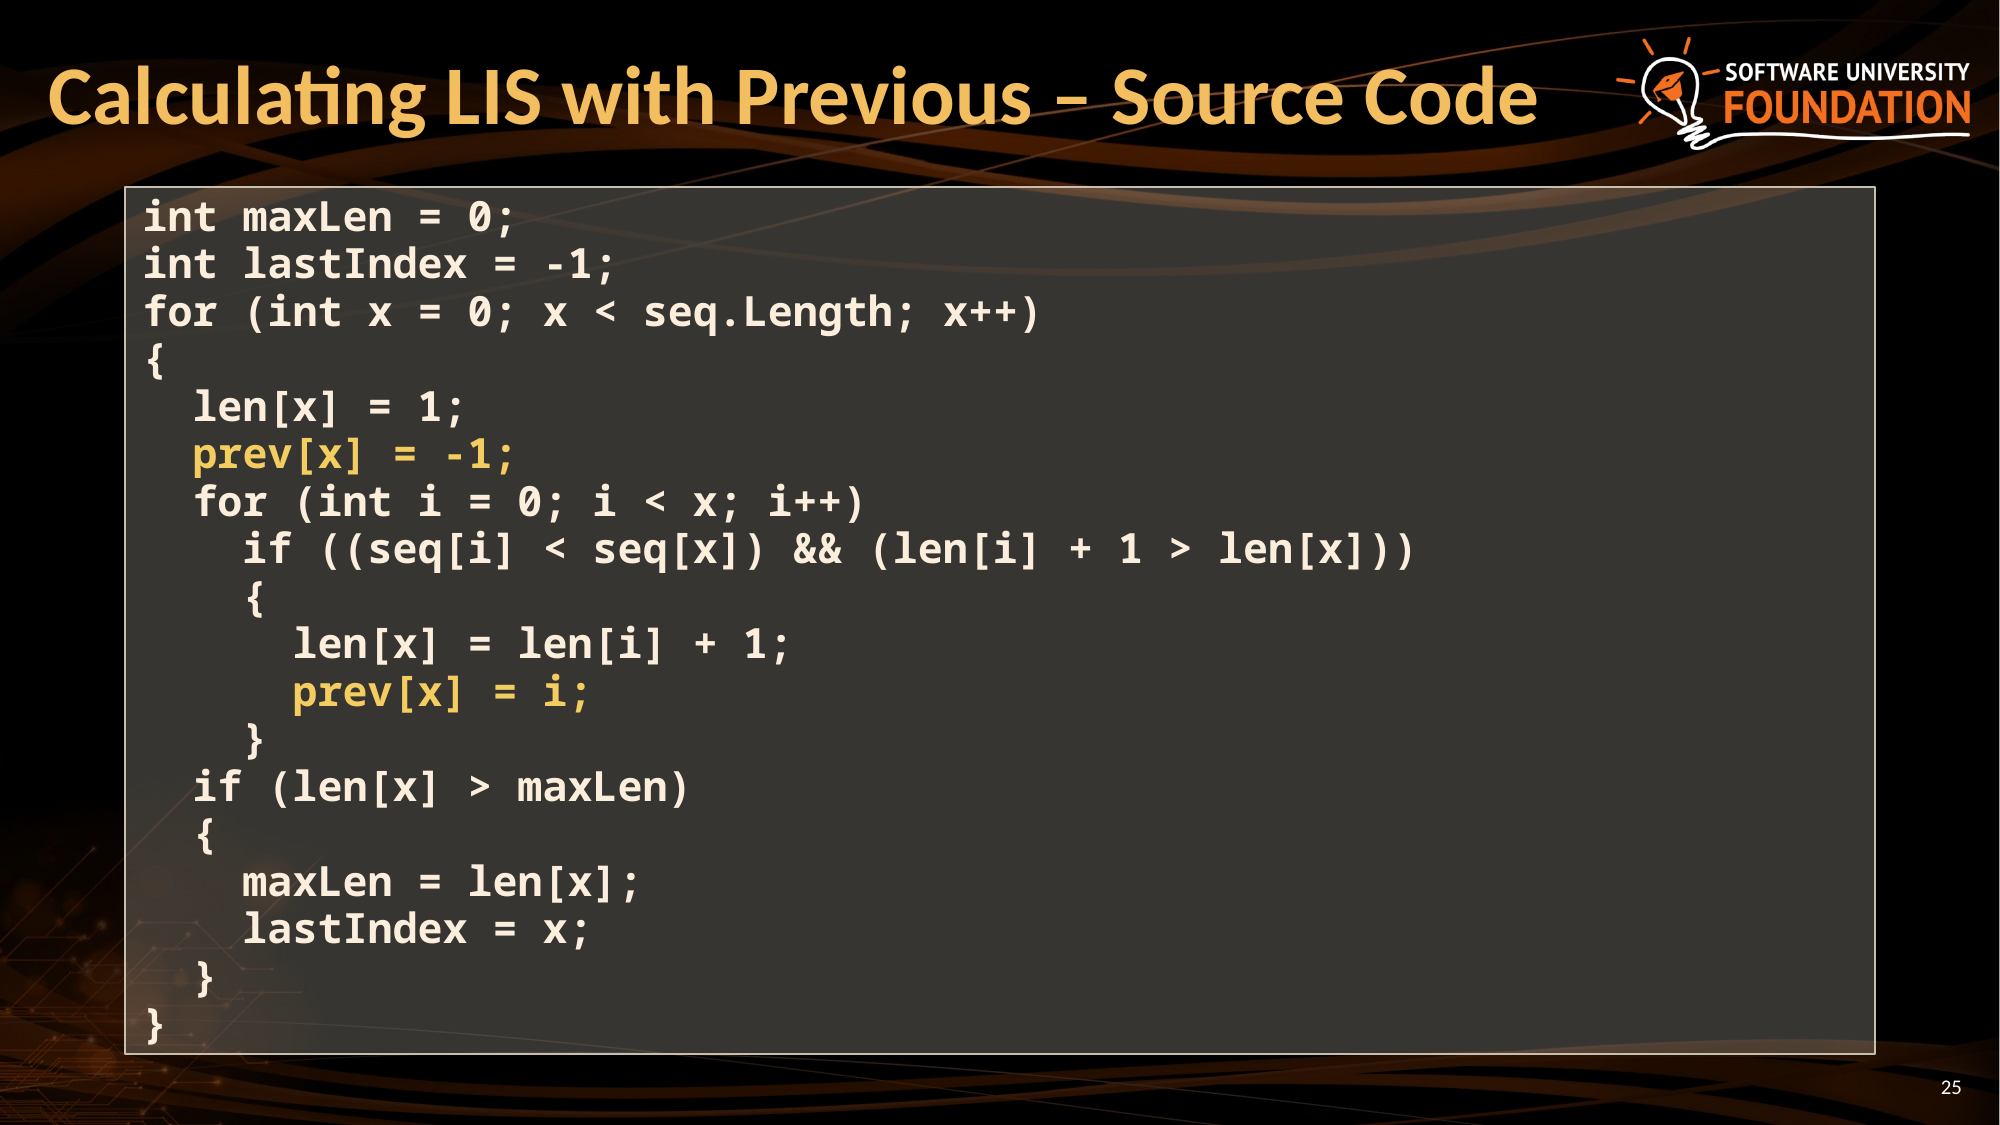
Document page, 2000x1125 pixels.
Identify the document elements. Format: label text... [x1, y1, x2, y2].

text_box int maxLen = 0; int lastIndex = -1; for (int x = 0; x < seq.Length; x++) { len[x] = 1; prev[x] = -1; for (int i = 0; i < x; i++) if ((seq[i] < seq[x]) && (len[i] + 1 > len[x])) { len[x] = len[i] + 1; prev[x] = i; } if (len[x] > maxLen) { maxLen = len[x]; lastIndex = x; } } [124, 187, 1875, 1054]
title Calculating LIS with Previous – Source Code [30, 6, 1602, 189]
slide_number 25 [1897, 1070, 1968, 1103]
picture [0, 0, 2000, 1125]
